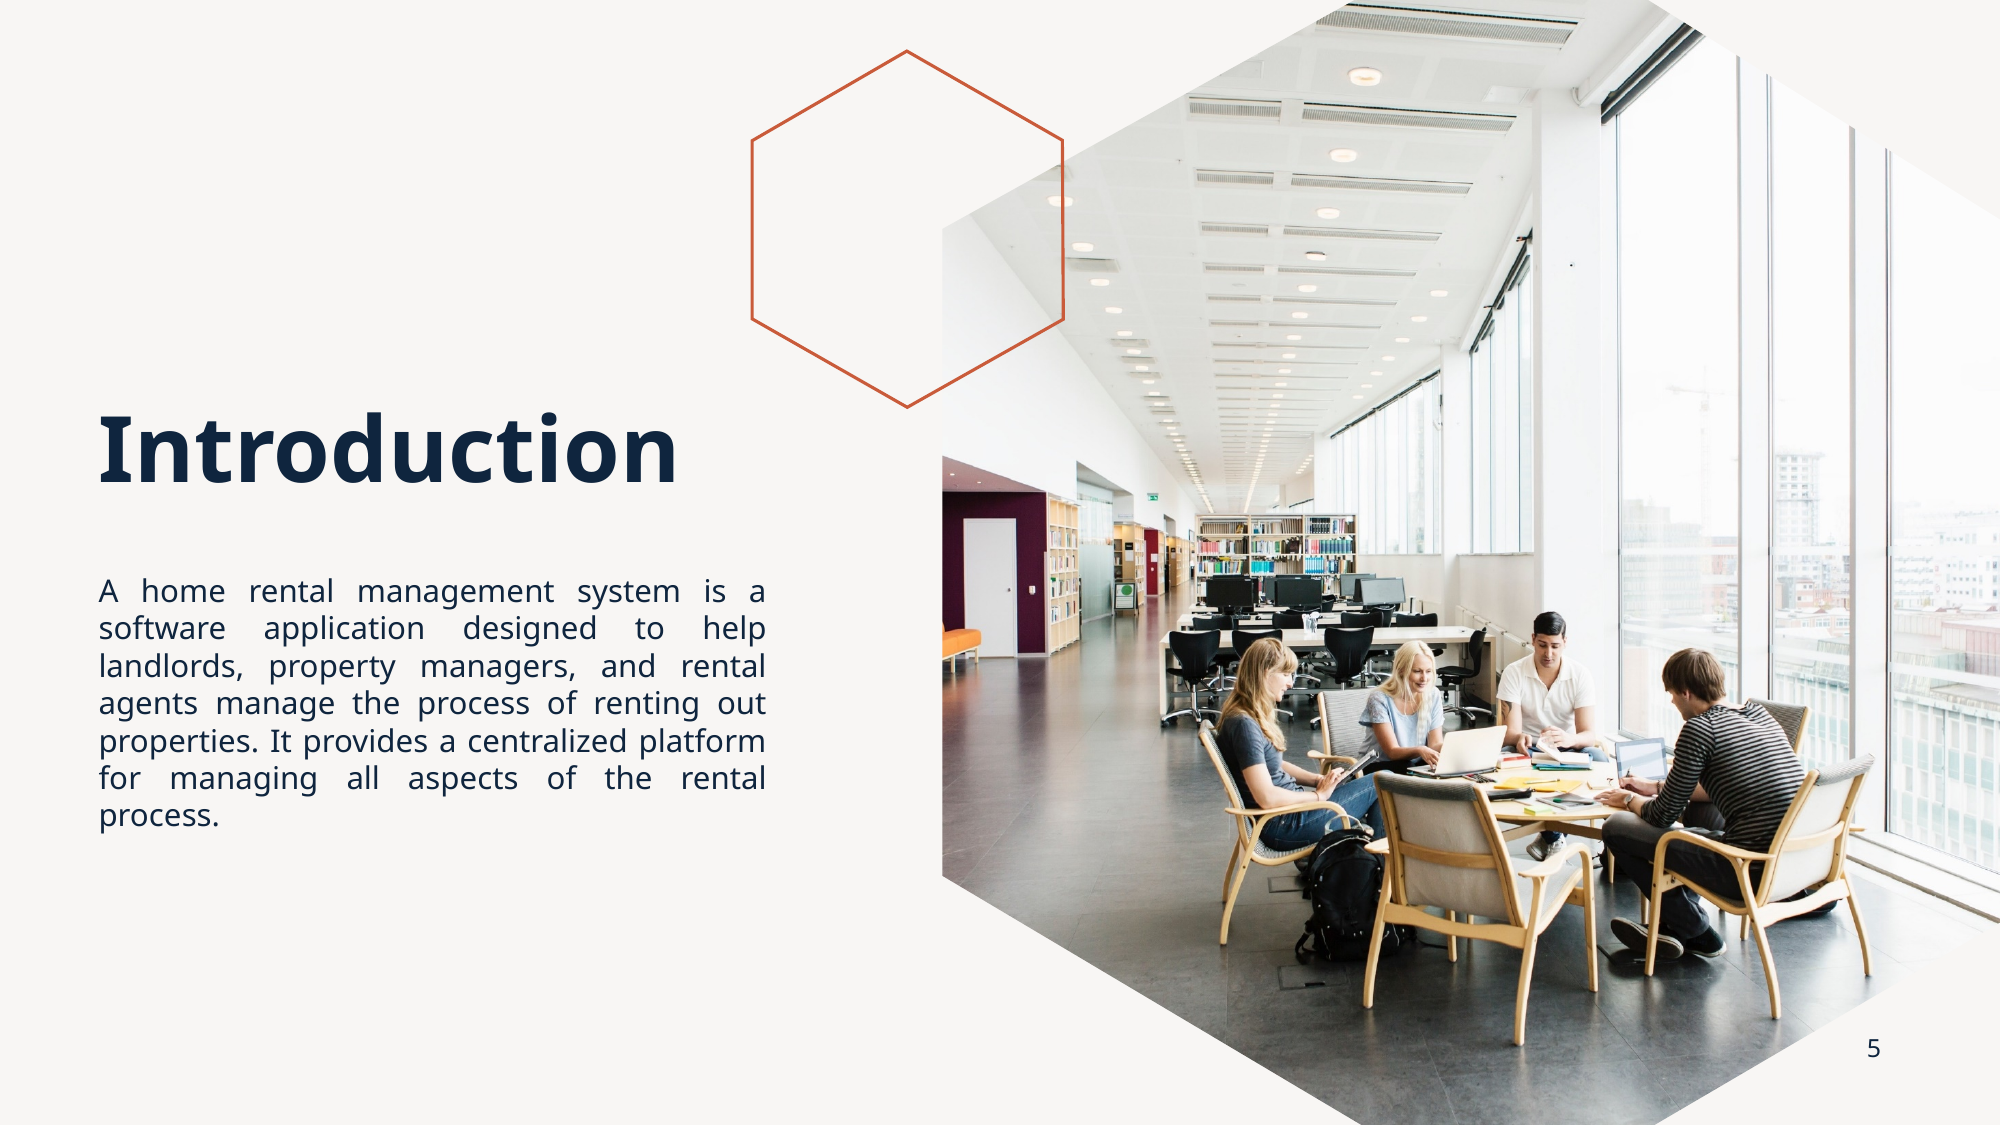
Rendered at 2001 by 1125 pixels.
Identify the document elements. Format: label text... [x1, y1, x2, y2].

list A home rental management system is a software application designed to help landlords, property managers, and rental agents manage the process of renting out properties. It provides a centralized platform for managing all aspects of the rental process. [83, 563, 783, 818]
picture [942, 0, 2000, 1125]
title Introduction [83, 343, 923, 562]
text_box [752, 51, 942, 408]
